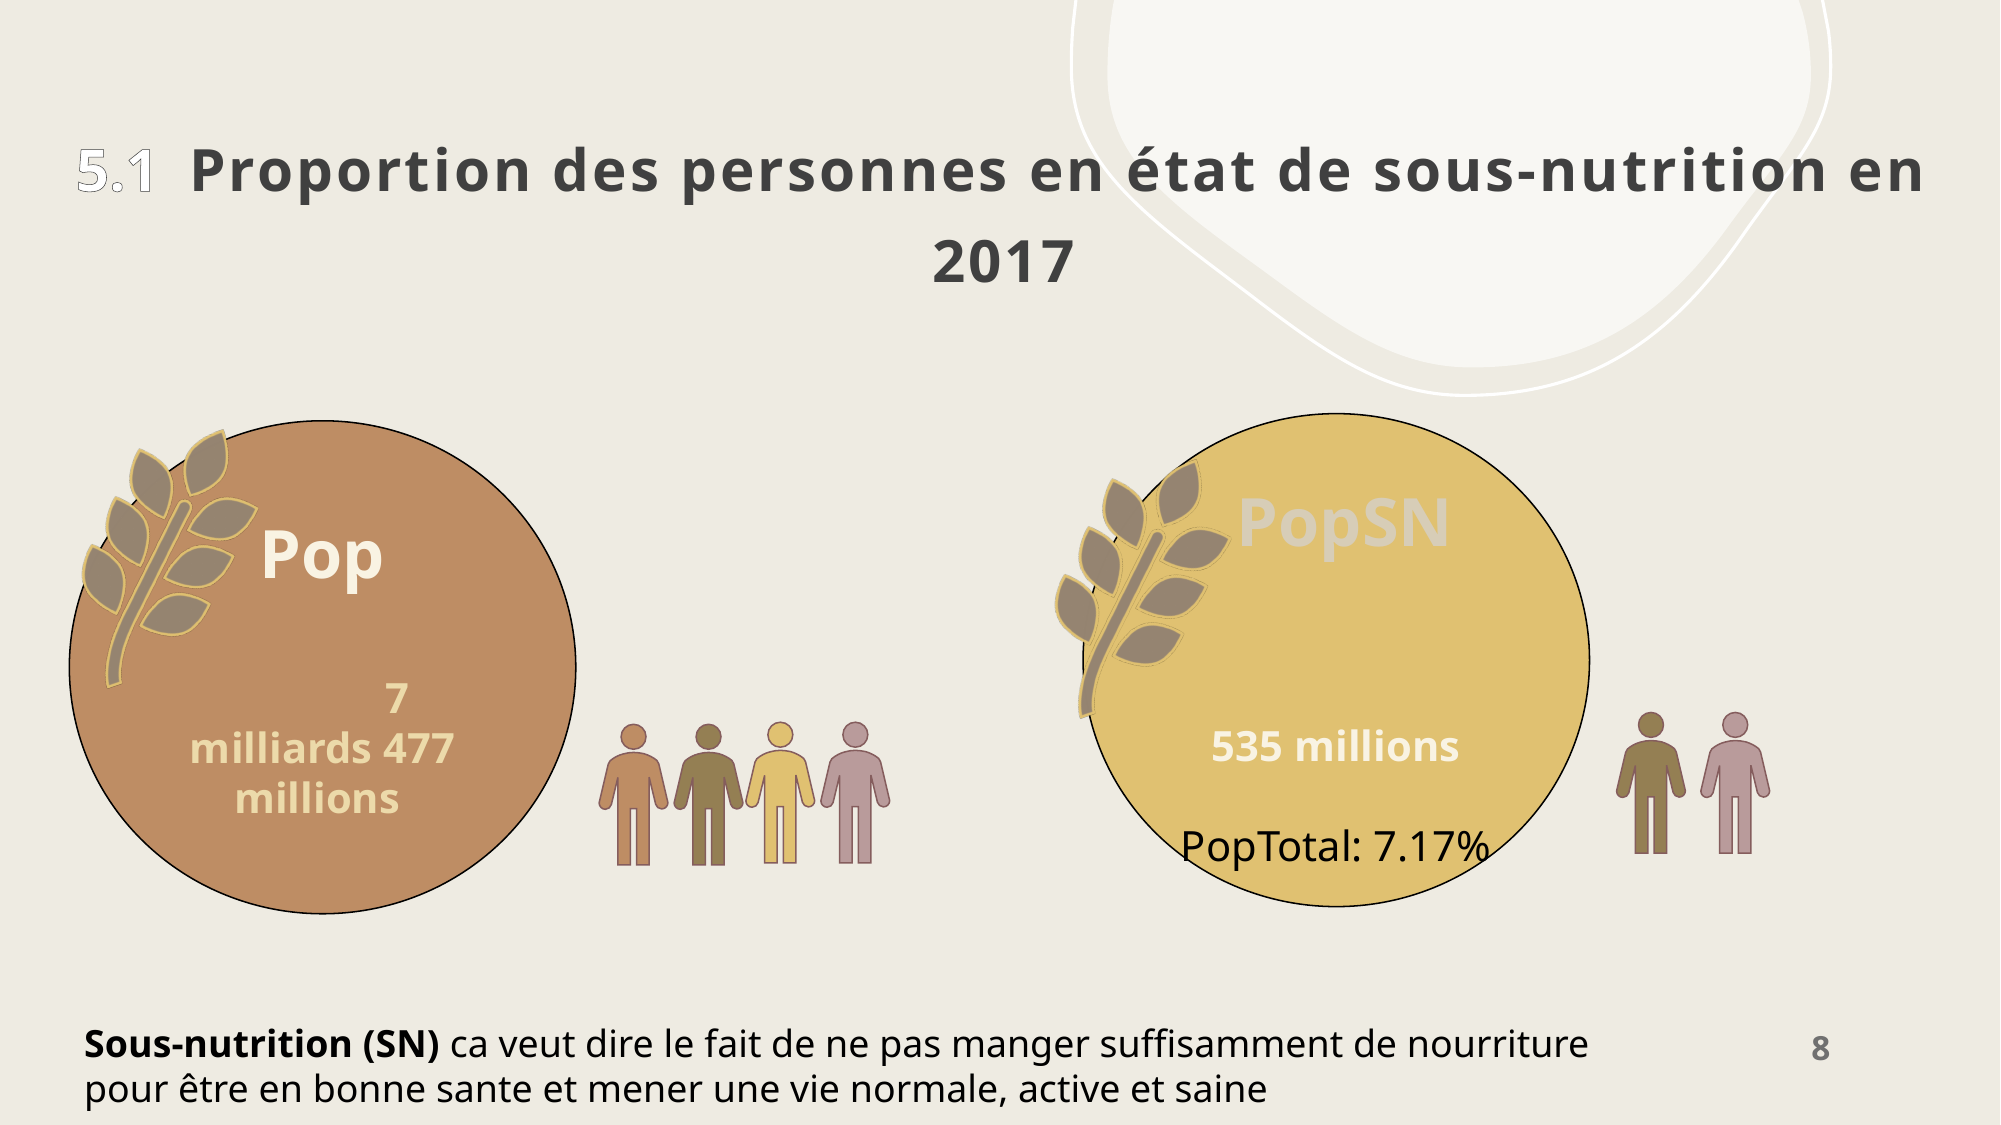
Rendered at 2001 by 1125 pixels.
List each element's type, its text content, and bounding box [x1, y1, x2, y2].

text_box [598, 721, 890, 866]
title 5.1 Proportion des personnes en état de sous-nutrition en 2017 [6, 2, 2000, 272]
slide_number 8 [1757, 1012, 1885, 1088]
text_box Sous-nutrition (SN) ca veut dire le fait de ne pas manger suffisamment de nourriture pour être en bonne sante et mener une vie normale, active et saine [69, 1012, 1664, 1118]
text_box Pop 7 milliards 477 millions [68, 420, 577, 915]
picture [7, 391, 329, 713]
picture [980, 421, 1302, 743]
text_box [1616, 712, 1770, 854]
text_box PopSN 535 millions PopTotal: 7.17% [1093, 412, 1591, 908]
